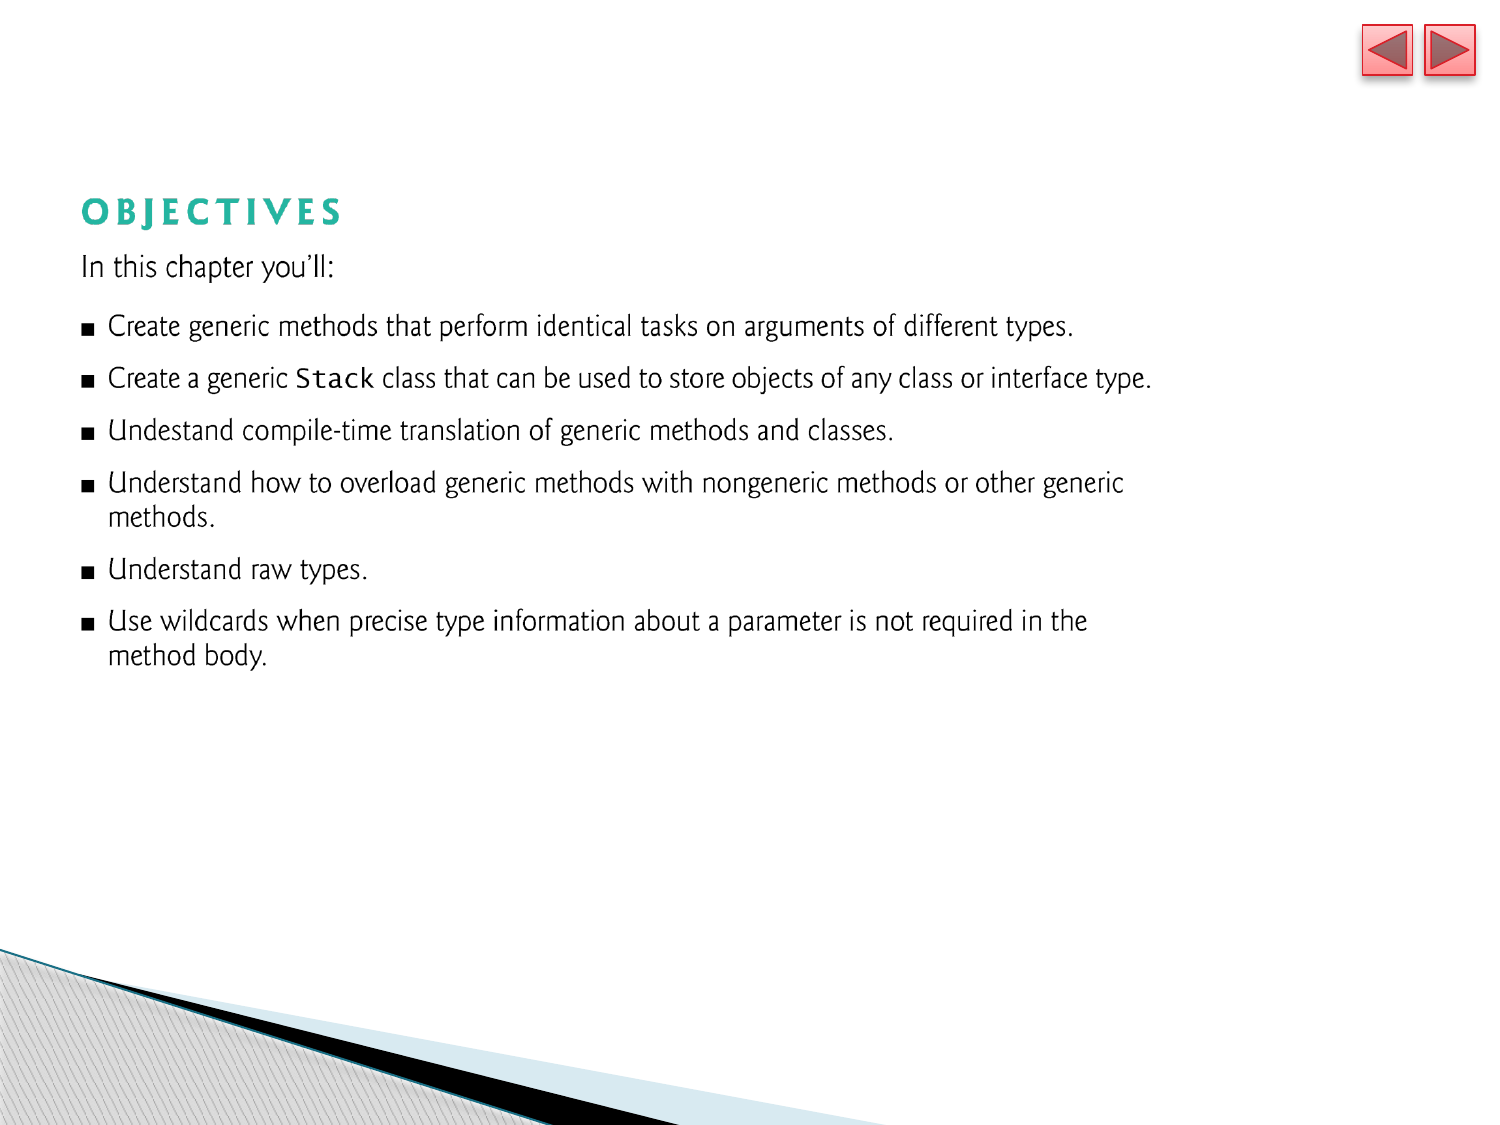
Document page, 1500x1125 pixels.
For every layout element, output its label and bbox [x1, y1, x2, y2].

picture [0, 106, 1500, 1018]
